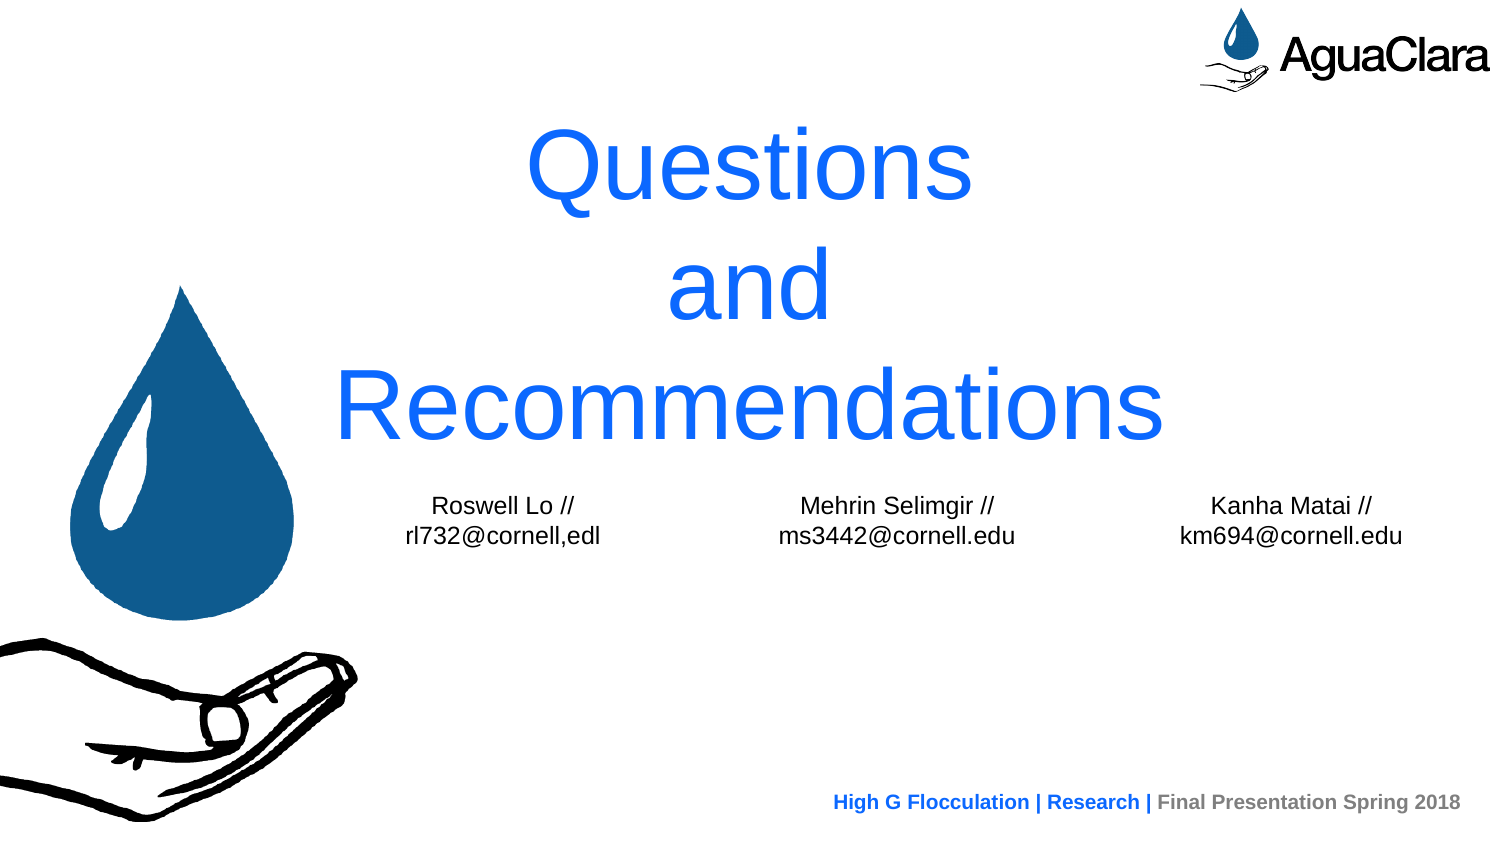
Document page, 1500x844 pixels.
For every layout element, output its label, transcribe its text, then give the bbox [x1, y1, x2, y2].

text_box Kanha Matai // km694@cornell.edu [1112, 481, 1471, 543]
picture [0, 285, 374, 822]
text_box Mehrin Selimgir // ms3442@cornell.edu [718, 481, 1077, 543]
picture [1200, 7, 1491, 126]
text_box Questions and Recommendations [308, 91, 1192, 441]
text_box High G Flocculation | Research | Final Presentation Spring 2018 [798, 781, 1476, 822]
text_box Roswell Lo // rl732@cornell,edl [378, 481, 683, 543]
